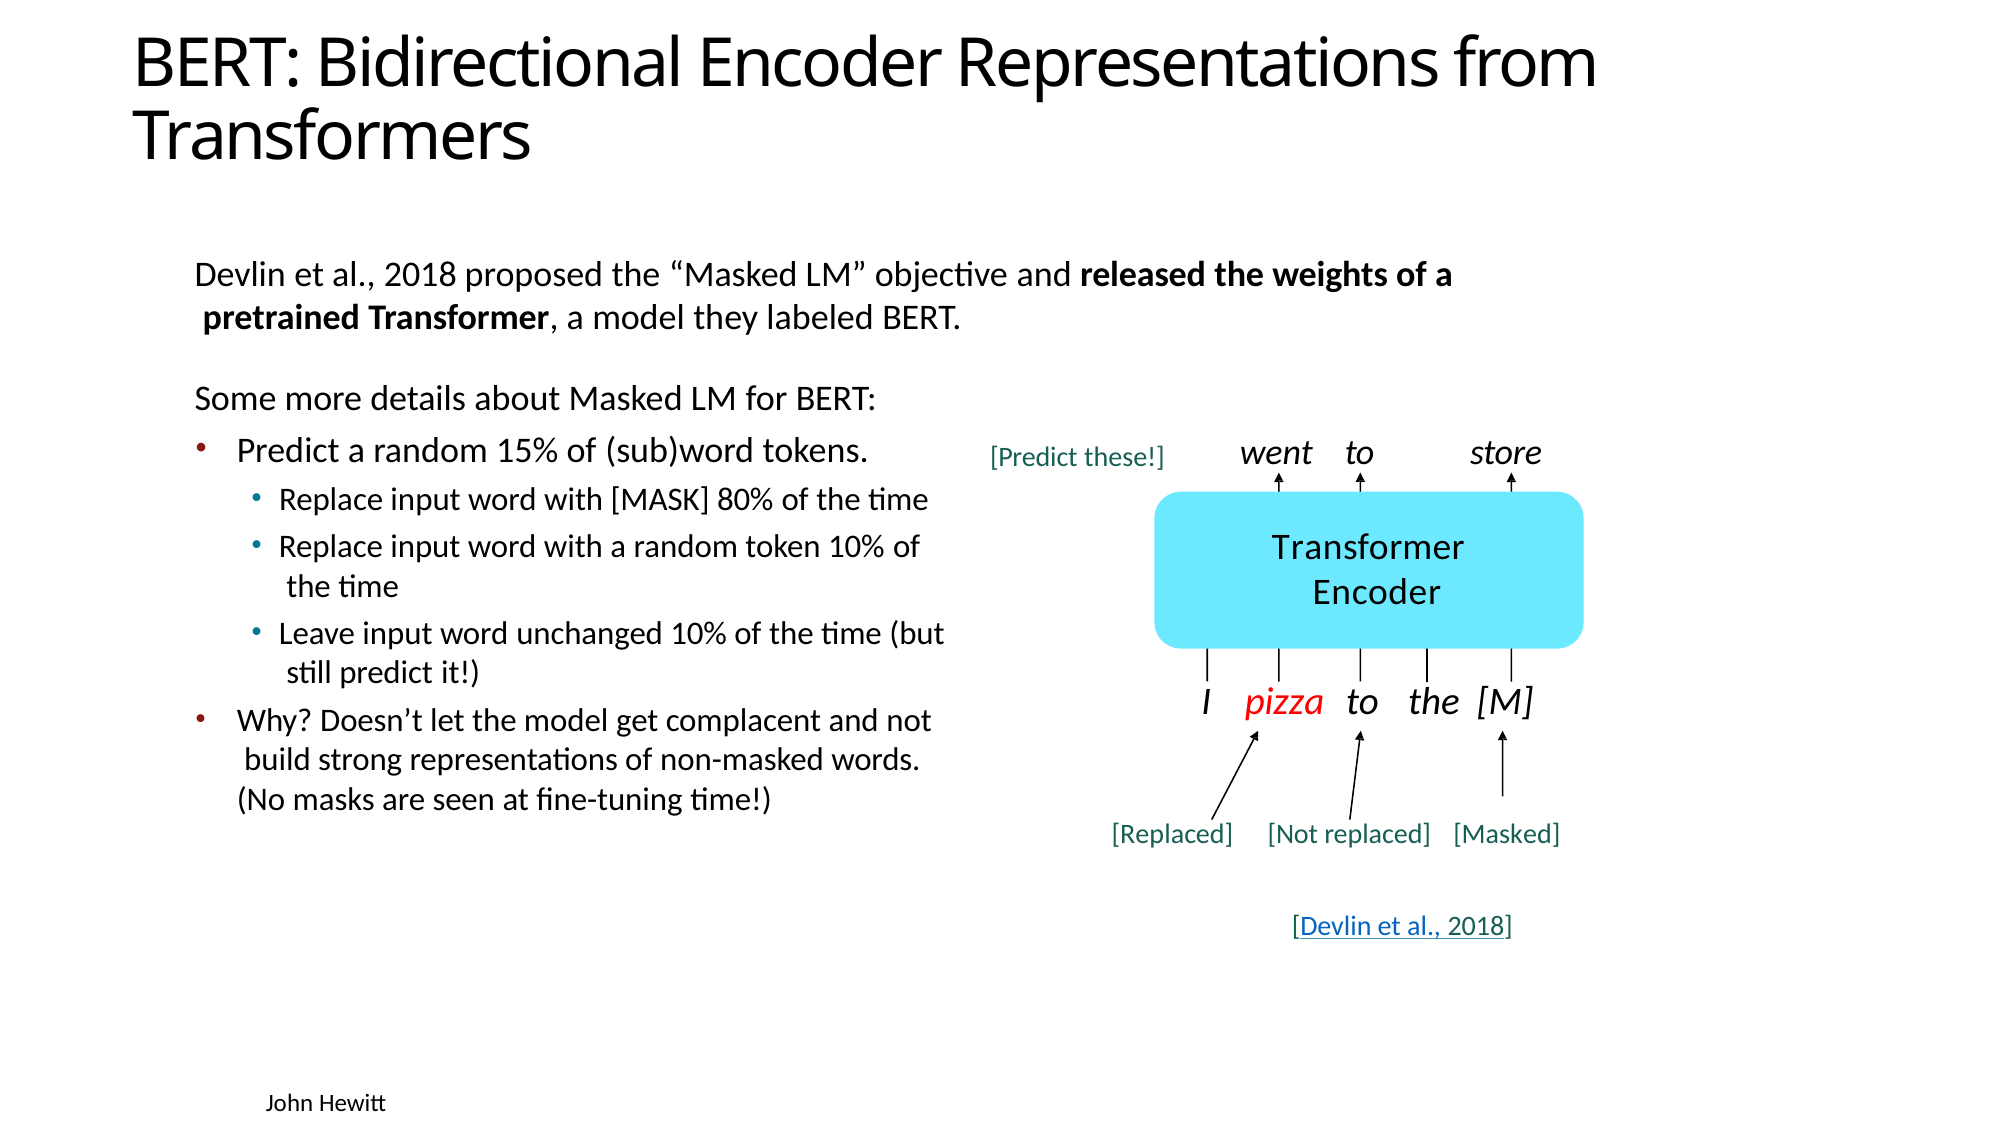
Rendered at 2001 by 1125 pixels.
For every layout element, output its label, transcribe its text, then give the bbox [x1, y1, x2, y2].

title BERT: Bidirectional Encoder Representations from Transformers [117, 20, 1835, 183]
text_box John Hewitt [251, 1079, 402, 1125]
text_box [193, 249, 1584, 942]
